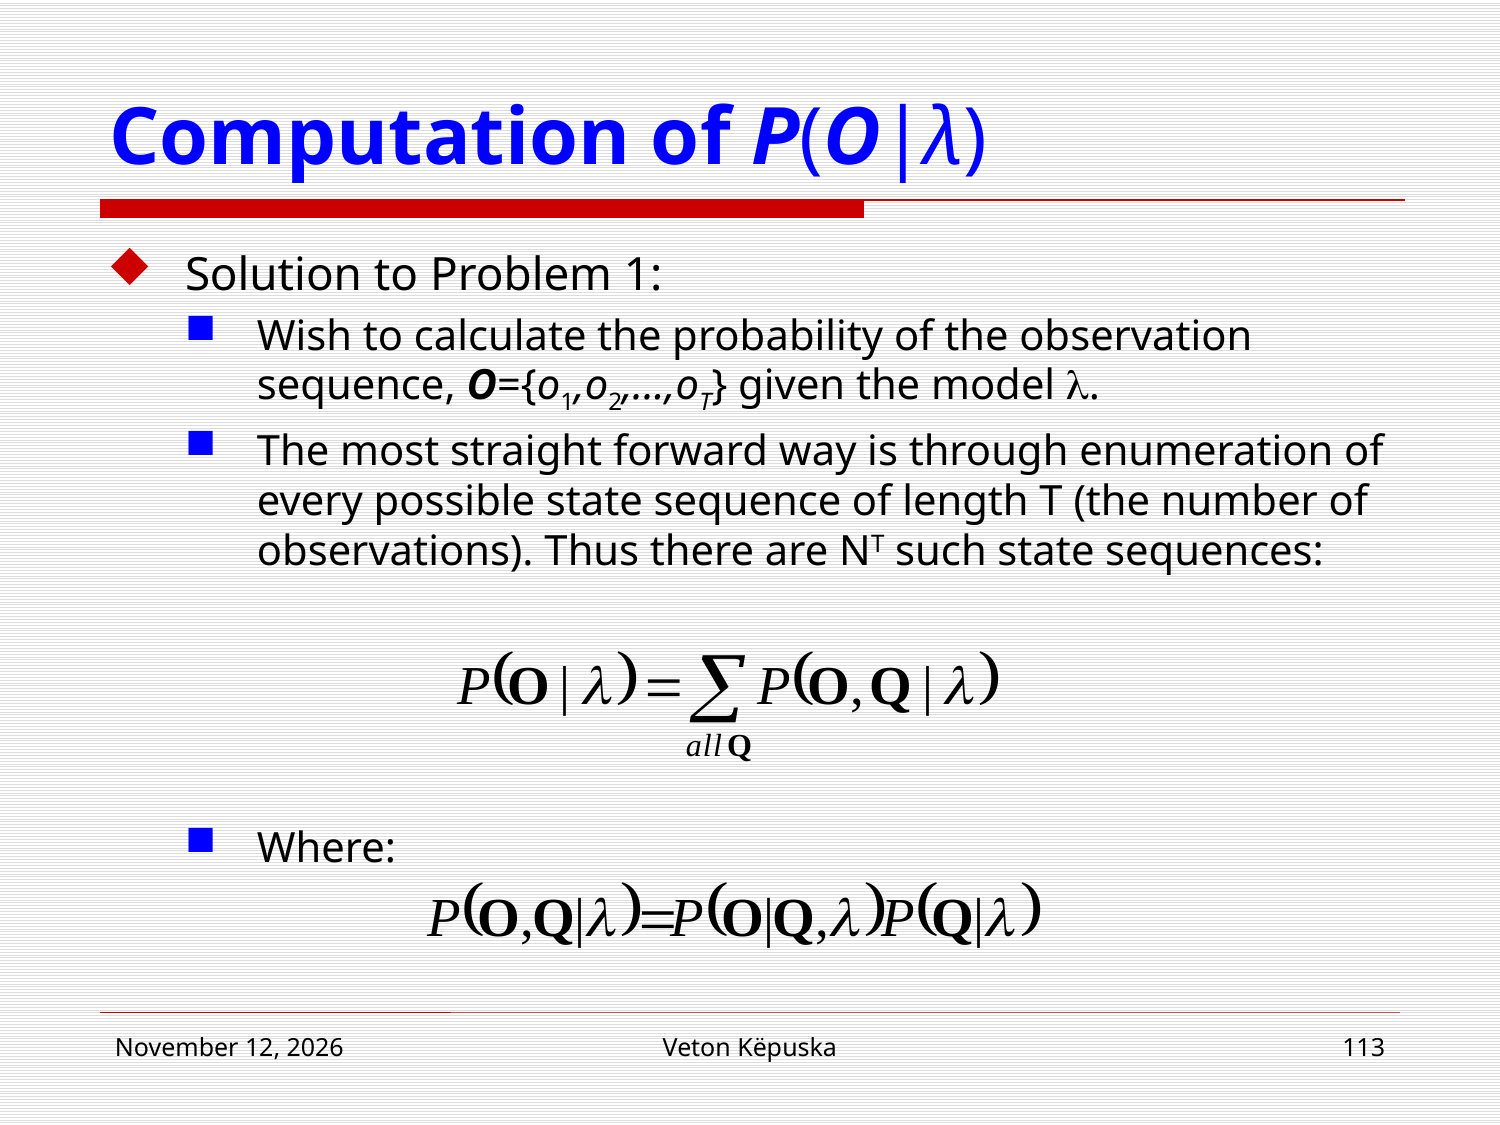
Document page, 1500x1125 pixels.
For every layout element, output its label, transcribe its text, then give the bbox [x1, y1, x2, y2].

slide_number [99, 1024, 426, 1103]
list Solution to Problem 1: Wish to calculate the probability of the observation sequence, O={o1,o2,...,oT} given the model . The most straight forward way is through enumeration of every possible state sequence of length T (the number of observations). Thus there are NT such state sequences: Where: [92, 237, 1406, 988]
title Computation of P(O|λ) [93, 49, 1407, 188]
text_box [416, 880, 1044, 960]
footer Veton Këpuska [512, 1024, 988, 1103]
slide_number 113 [1074, 1024, 1401, 1103]
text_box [446, 608, 1001, 774]
